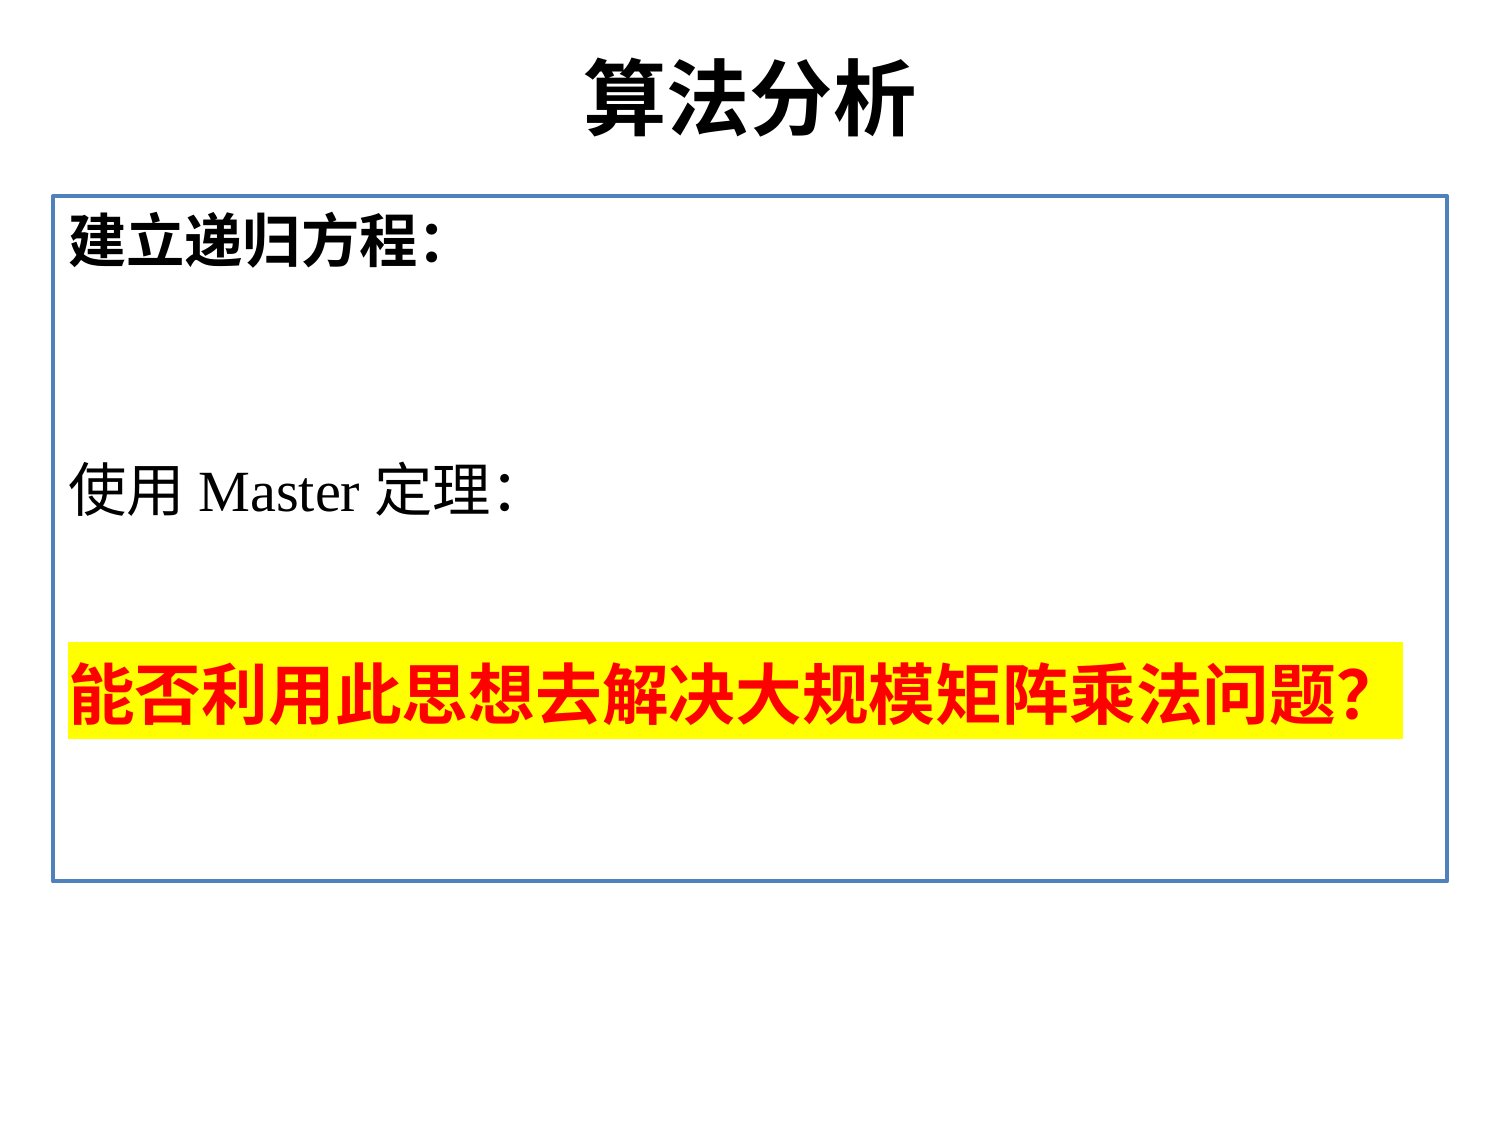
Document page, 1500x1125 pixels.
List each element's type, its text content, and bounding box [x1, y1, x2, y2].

text_box 算法分析 [5, 38, 1495, 143]
